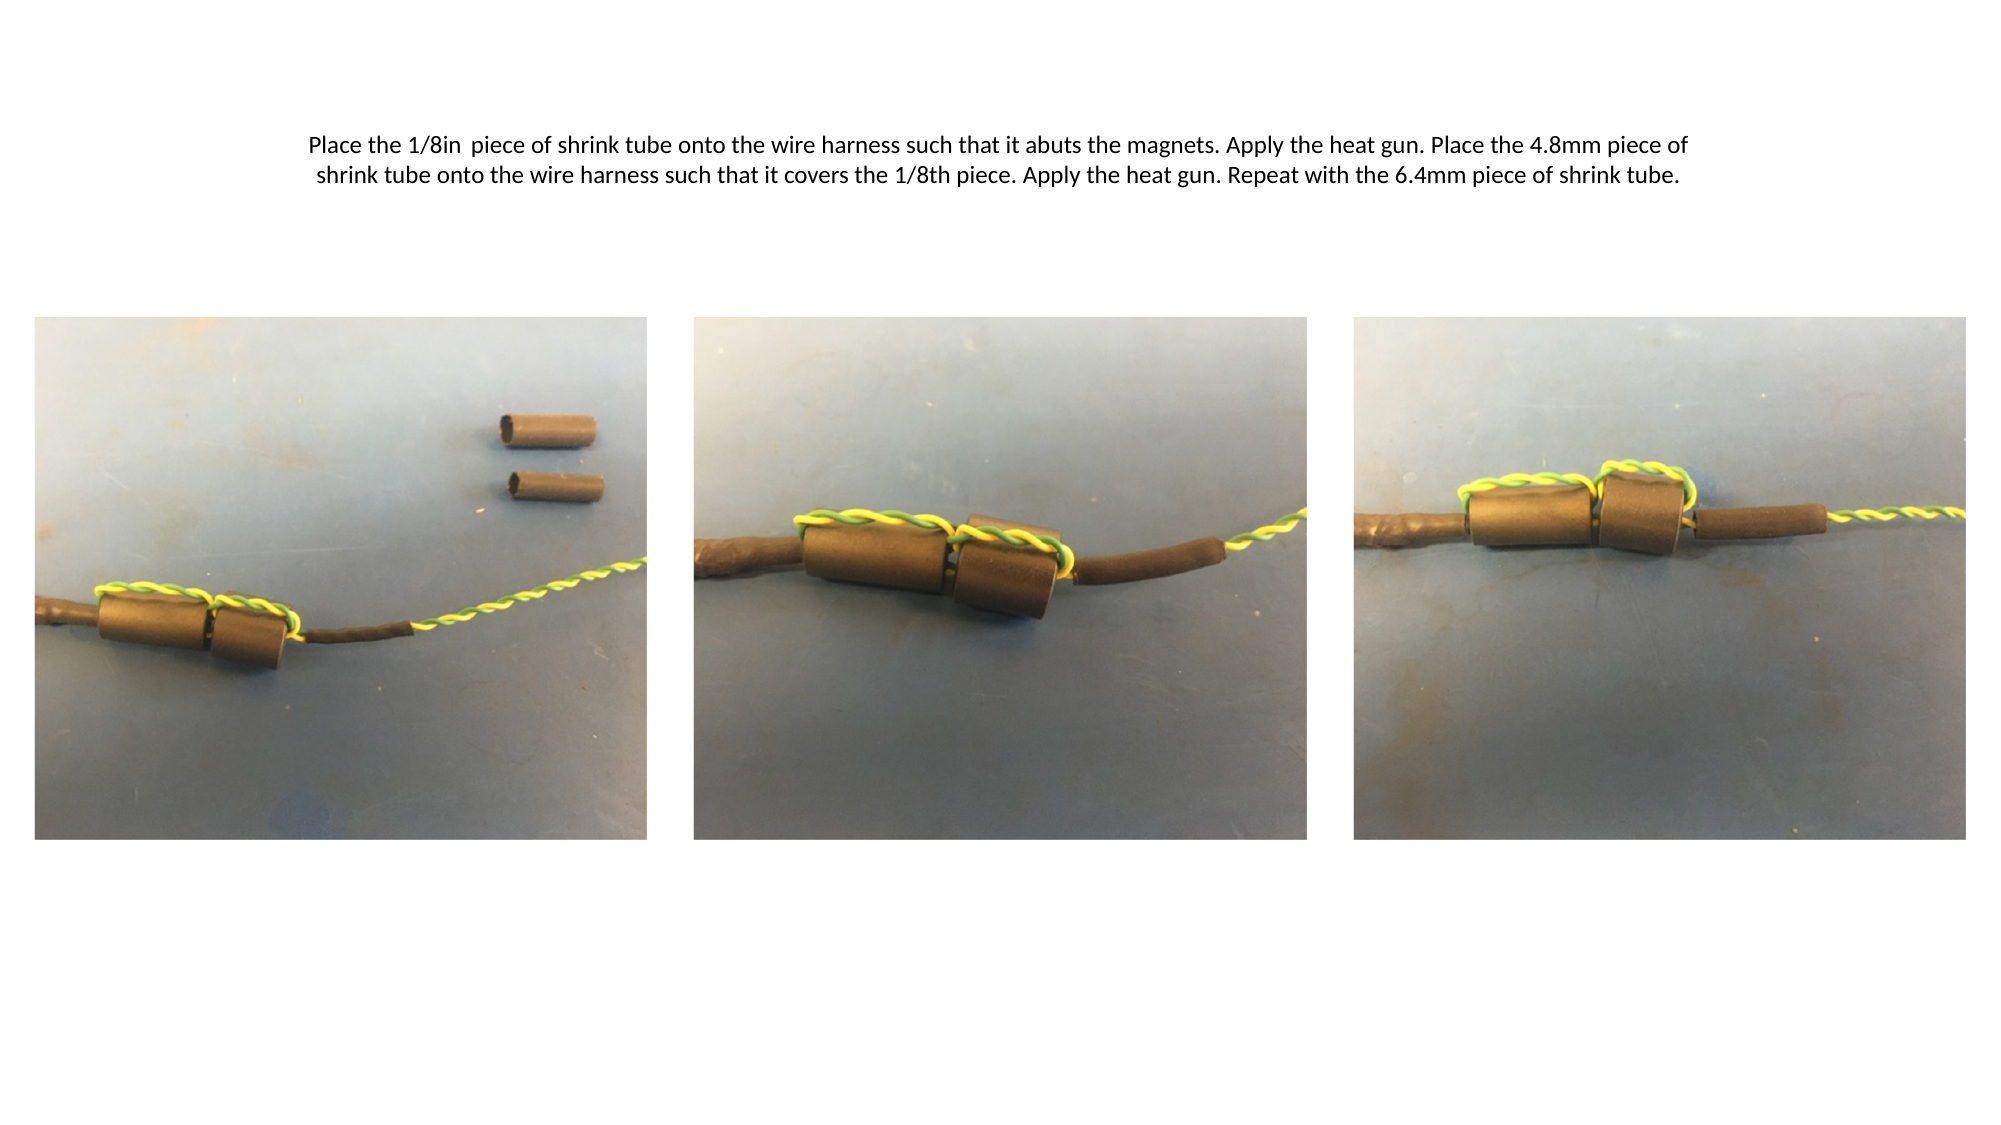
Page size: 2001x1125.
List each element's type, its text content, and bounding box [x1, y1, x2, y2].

picture [694, 271, 1306, 884]
picture [35, 271, 646, 884]
text_box Place the 1/8in piece of shrink tube onto the wire harness such that it abuts the magnets. Apply the heat gun. Place the 4.8mm piece of shrink tube onto the wire harness such that it covers the 1/8th piece. Apply the heat gun. Repeat with the 6.4mm piece of shrink tube. [281, 121, 1718, 227]
picture [1354, 271, 1965, 884]
